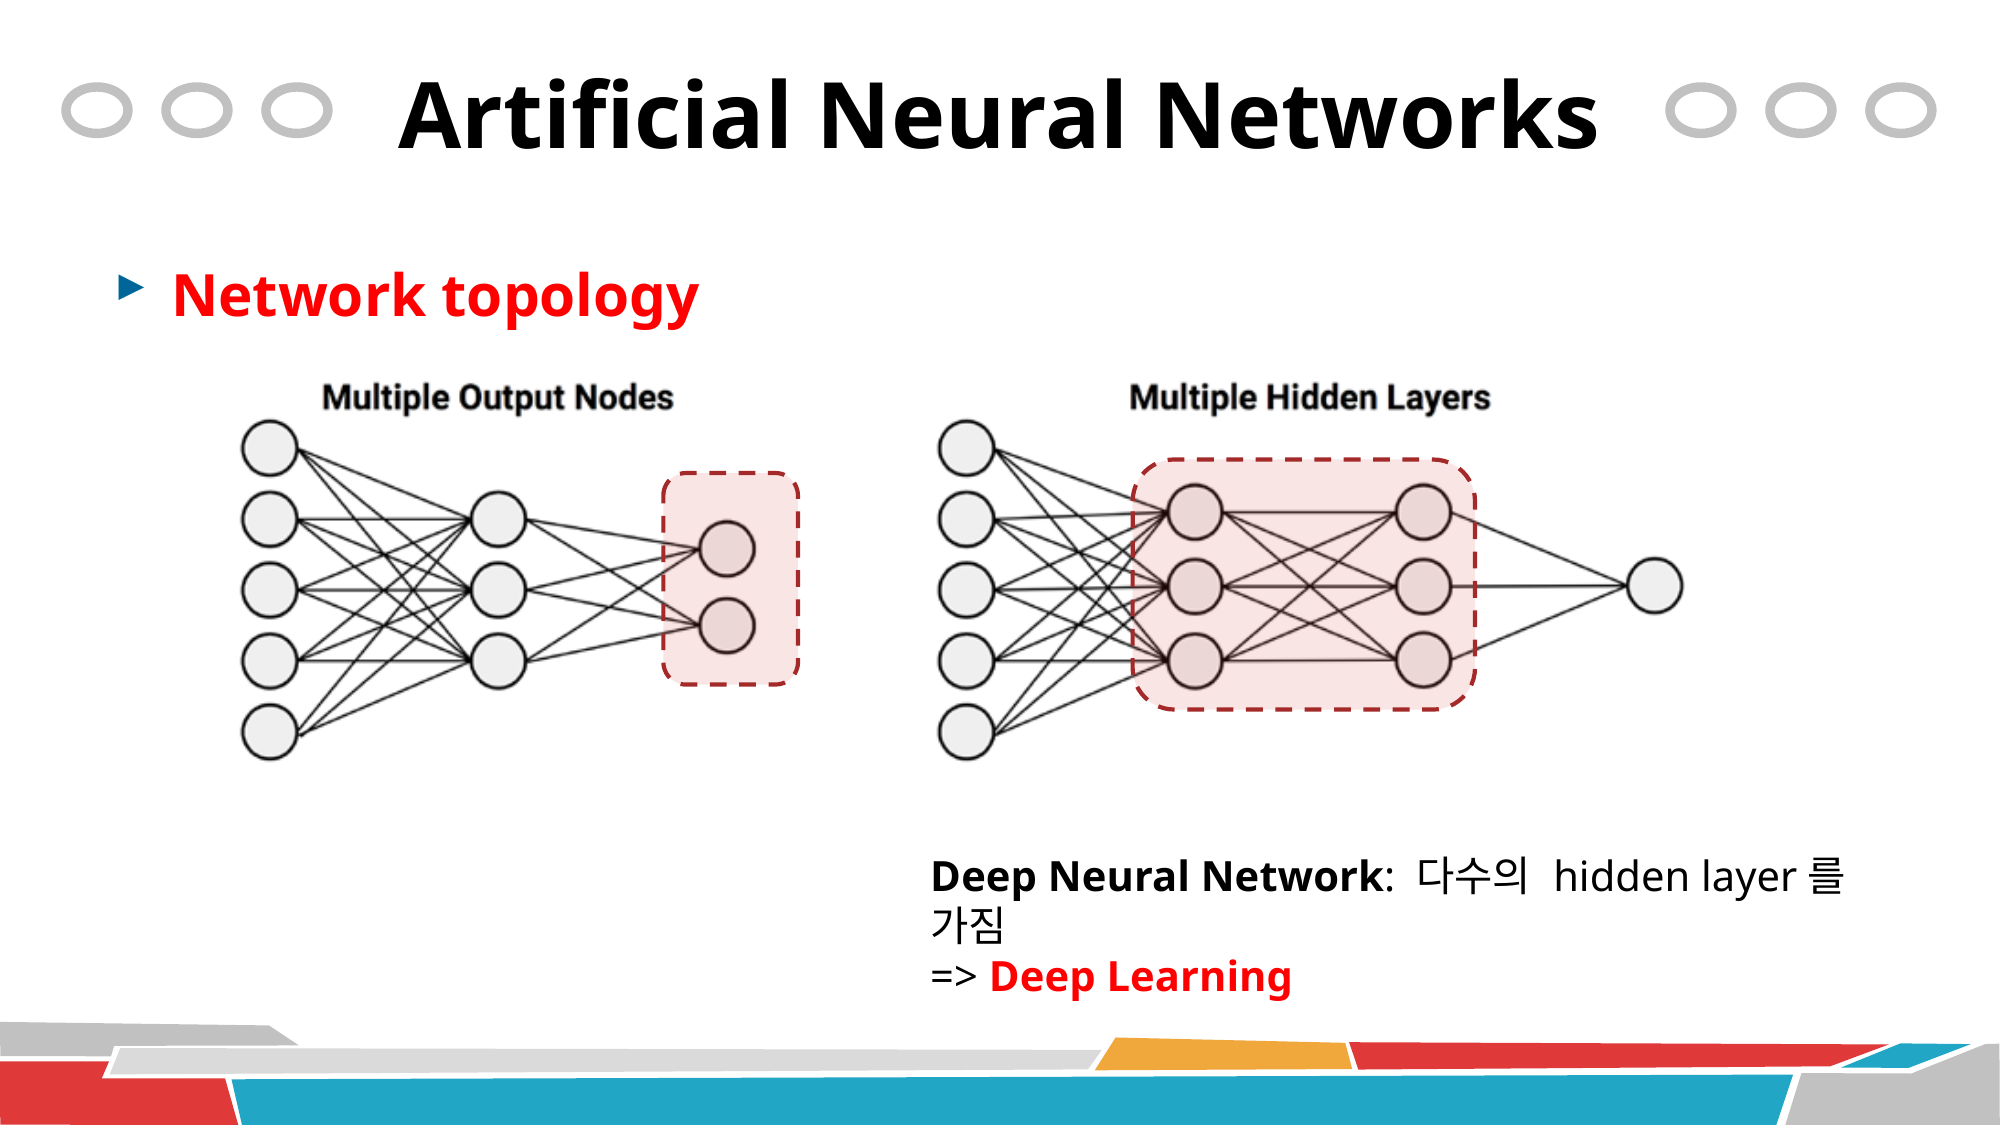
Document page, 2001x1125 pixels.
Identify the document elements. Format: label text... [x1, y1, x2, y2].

text_box Deep Neural Network: 다수의 hidden layer를 가짐 => Deep Learning [915, 842, 1916, 1008]
list Network topology [99, 250, 1900, 1005]
title Artificial Neural Networks [350, 18, 1650, 206]
picture [235, 357, 1685, 766]
